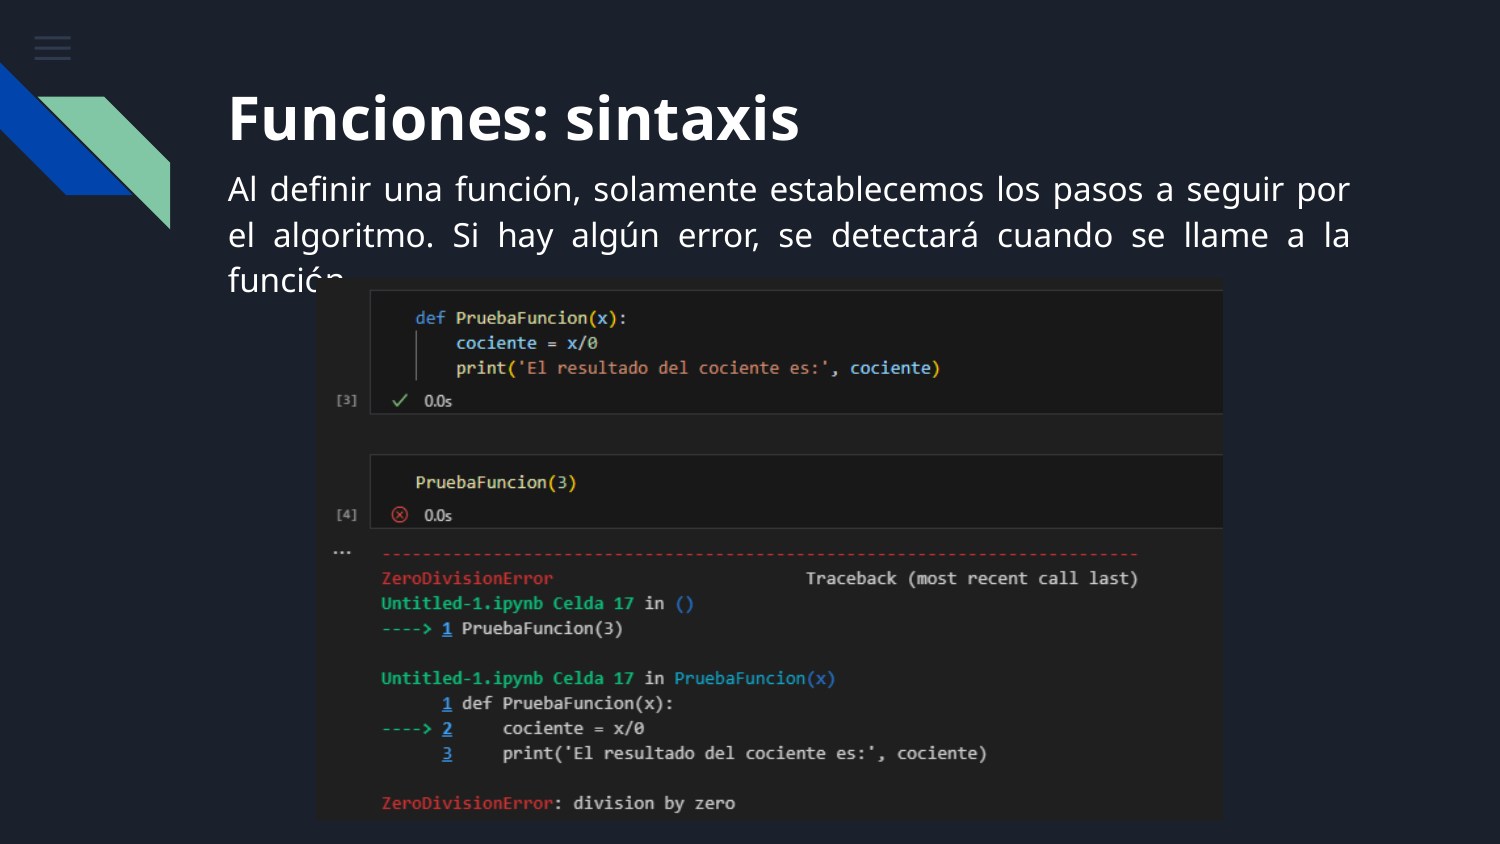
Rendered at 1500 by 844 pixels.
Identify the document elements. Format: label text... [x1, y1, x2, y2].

picture [316, 278, 1224, 821]
title Funciones: sintaxis [212, 64, 1368, 146]
list Al definir una función, solamente establecemos los pasos a seguir por el algoritmo. Si hay algún error, se detectará cuando se llame a la función. [212, 146, 1368, 624]
